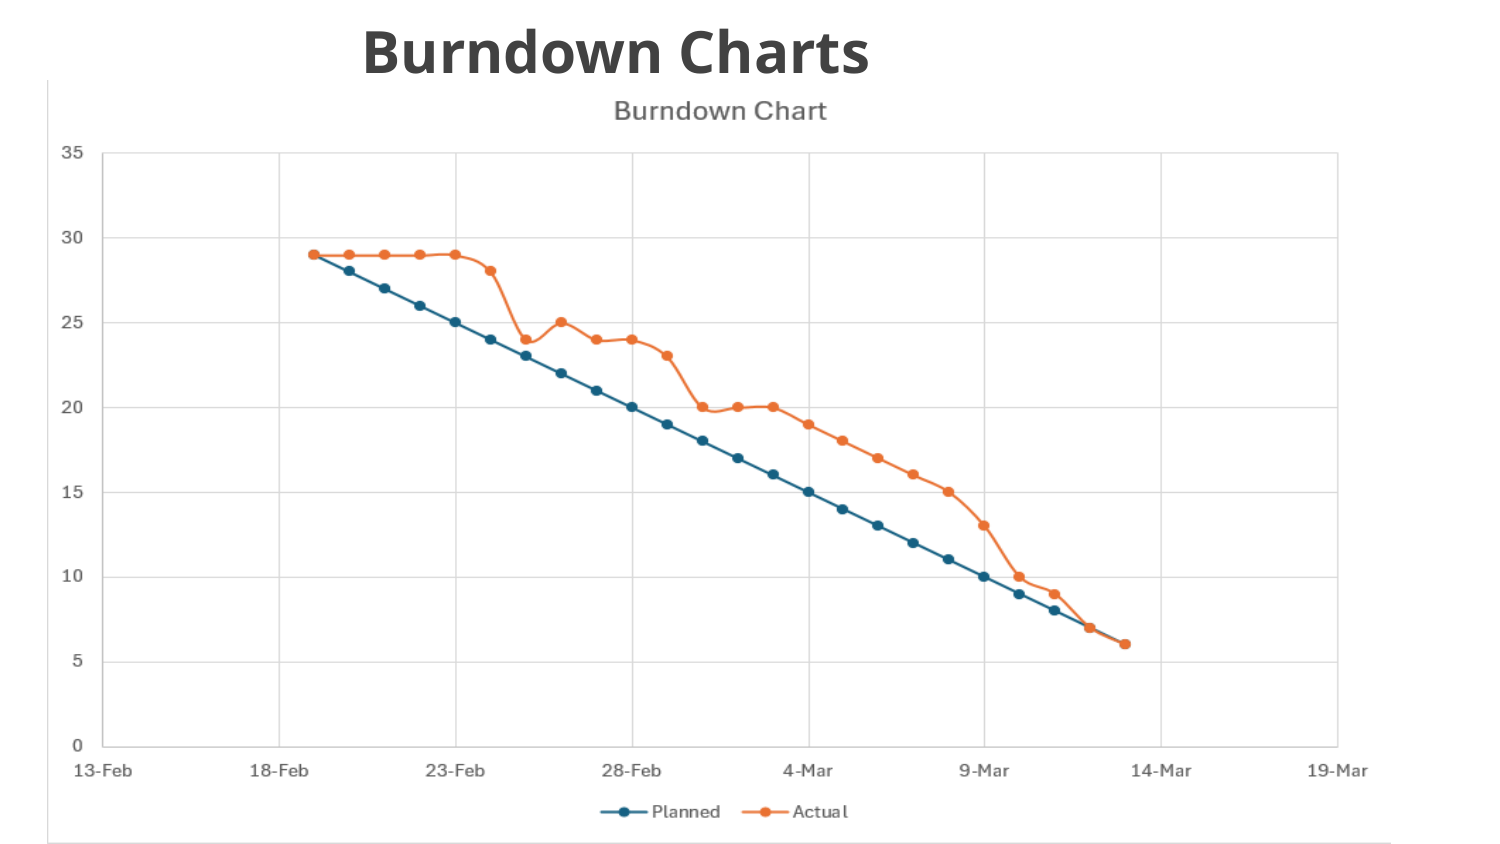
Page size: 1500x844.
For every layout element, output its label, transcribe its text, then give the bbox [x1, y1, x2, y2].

picture [47, 80, 1391, 844]
title Burndown Charts [346, 0, 1500, 164]
